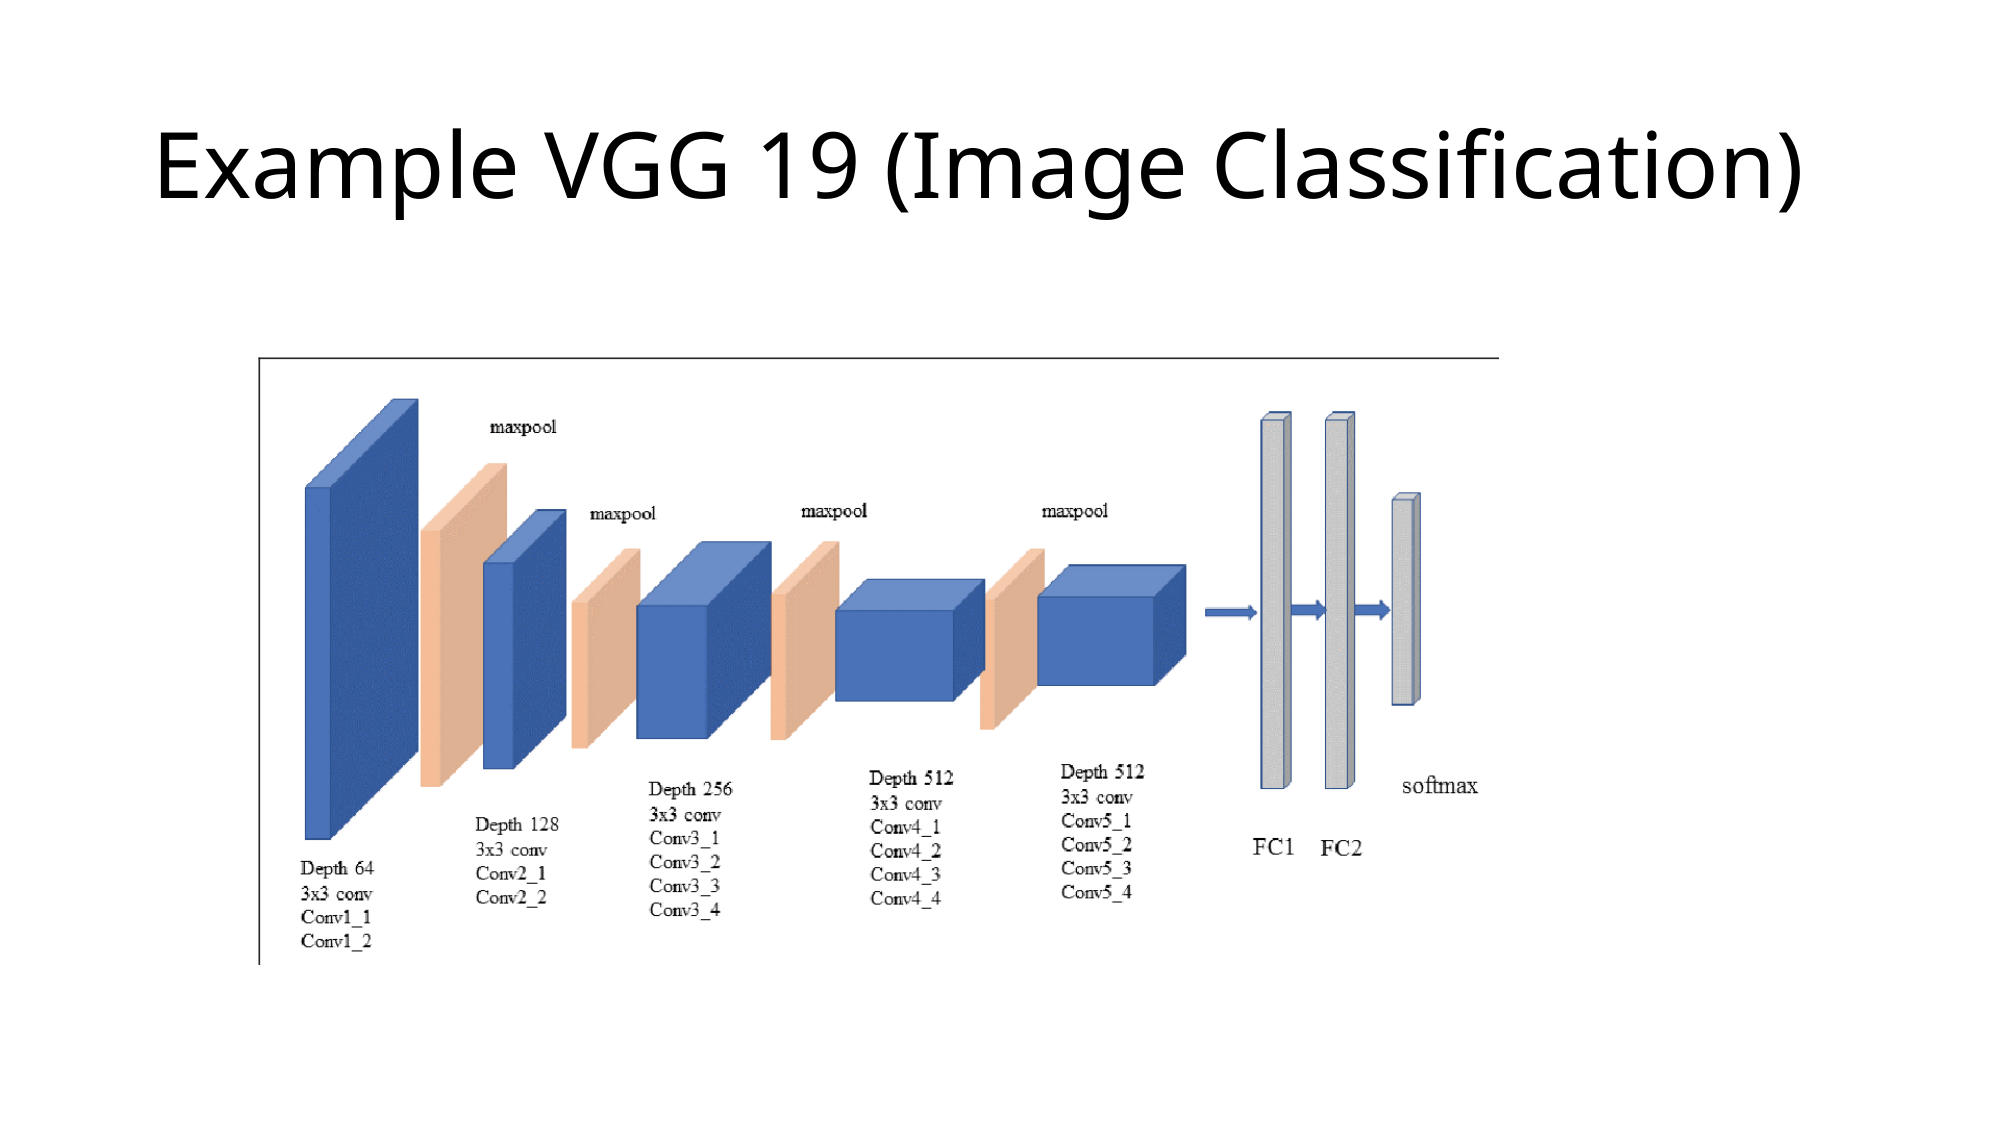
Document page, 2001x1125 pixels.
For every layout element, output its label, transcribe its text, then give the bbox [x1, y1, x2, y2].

title Example VGG 19 (Image Classification) [137, 59, 1863, 278]
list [257, 356, 1499, 965]
